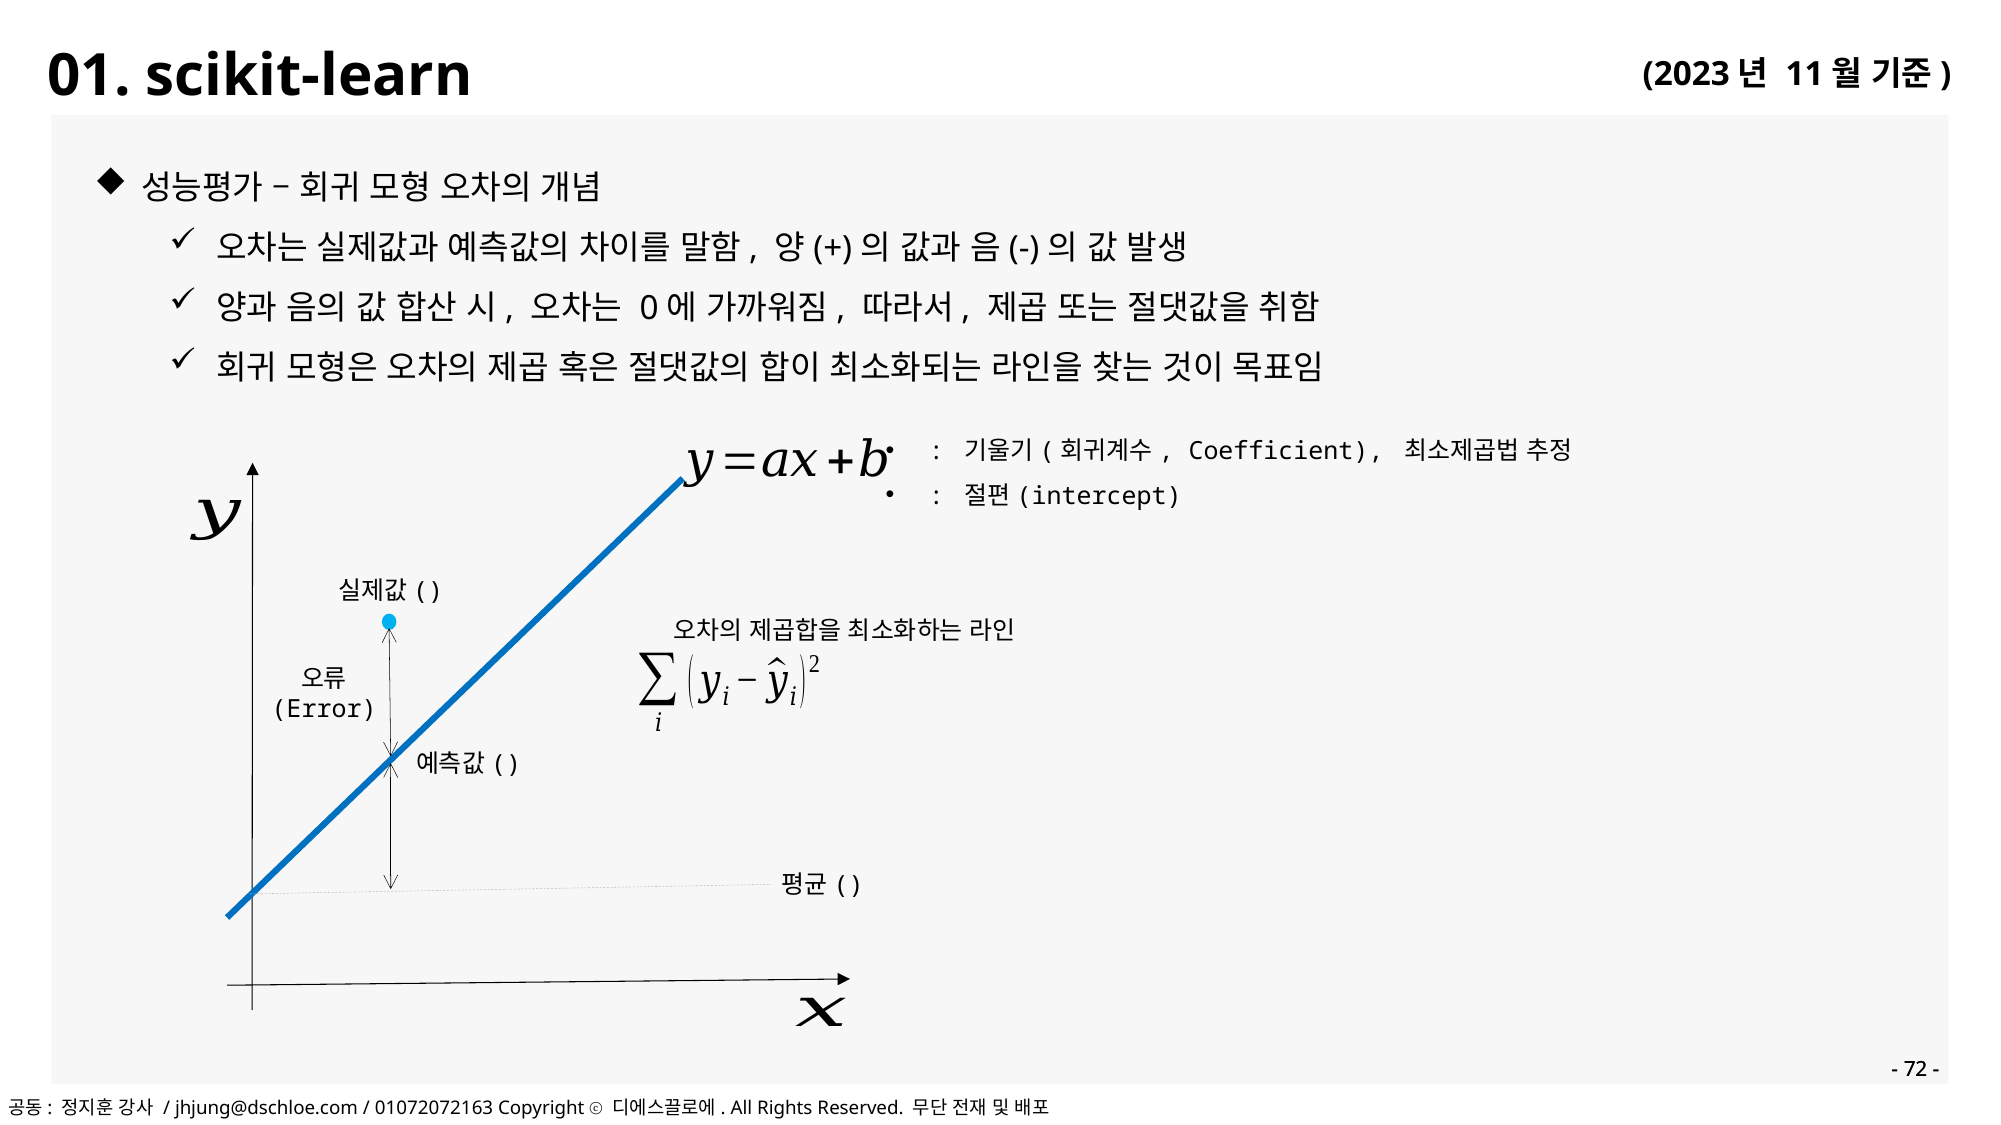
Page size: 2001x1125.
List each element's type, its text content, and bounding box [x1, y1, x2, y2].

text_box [249, 884, 772, 894]
text_box 성능평가 – 회귀 모형 오차의 개념 오차는 실제값과 예측값의 차이를 말함, 양(+)의 값과 음(-)의 값 발생 양과 음의 값 합산 시, 오차는 0에 가까워짐, 따라서, 제곱 또는 절댓값을 취함 회귀 모형은 오차의 제곱 혹은 절댓값의 합이 최소화되는 라인을 찾는 것이 목표임 [79, 138, 1340, 394]
text_box 오차의 제곱합을 최소화하는 라인 [683, 607, 1032, 652]
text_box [253, 978, 850, 986]
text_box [226, 978, 252, 986]
slide_number - 72 - [1504, 1039, 1955, 1100]
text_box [226, 478, 683, 918]
text_box 01. scikit-learn [33, 30, 488, 115]
